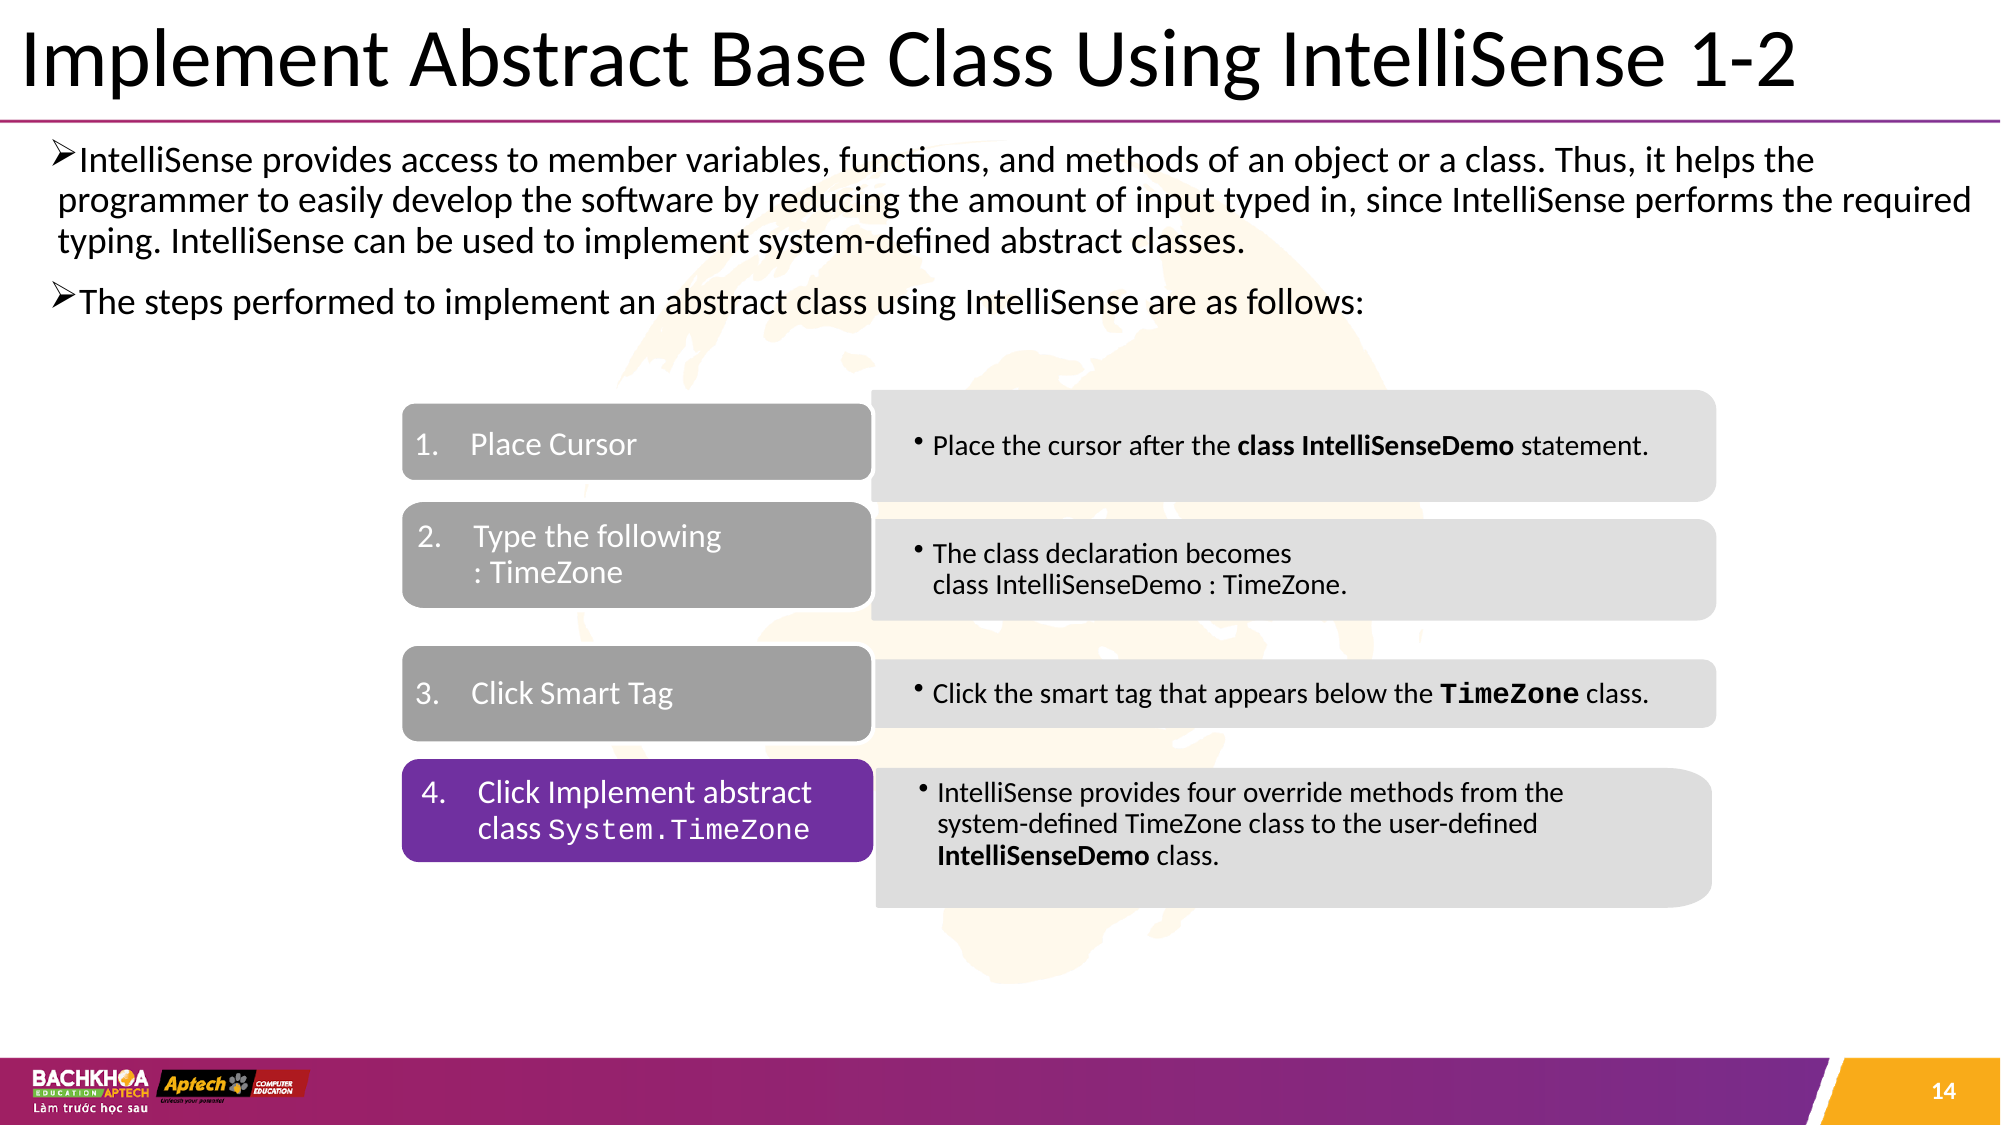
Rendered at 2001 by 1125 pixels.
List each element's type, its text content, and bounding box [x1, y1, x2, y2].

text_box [400, 391, 1715, 906]
picture [0, 0, 2001, 1125]
list IntelliSense provides access to member variables, functions, and methods of an object or a class. Thus, it helps the programmer to easily develop the software by reducing the amount of input typed in, since IntelliSense performs the required typing. IntelliSense can be used to implement system-defined abstract classes. The steps performed to implement an abstract class using IntelliSense are as follows: [5, 125, 1993, 1014]
slide_number 14 [1899, 1059, 1988, 1120]
title Implement Abstract Base Class Using IntelliSense 1-2 [5, 3, 1993, 116]
